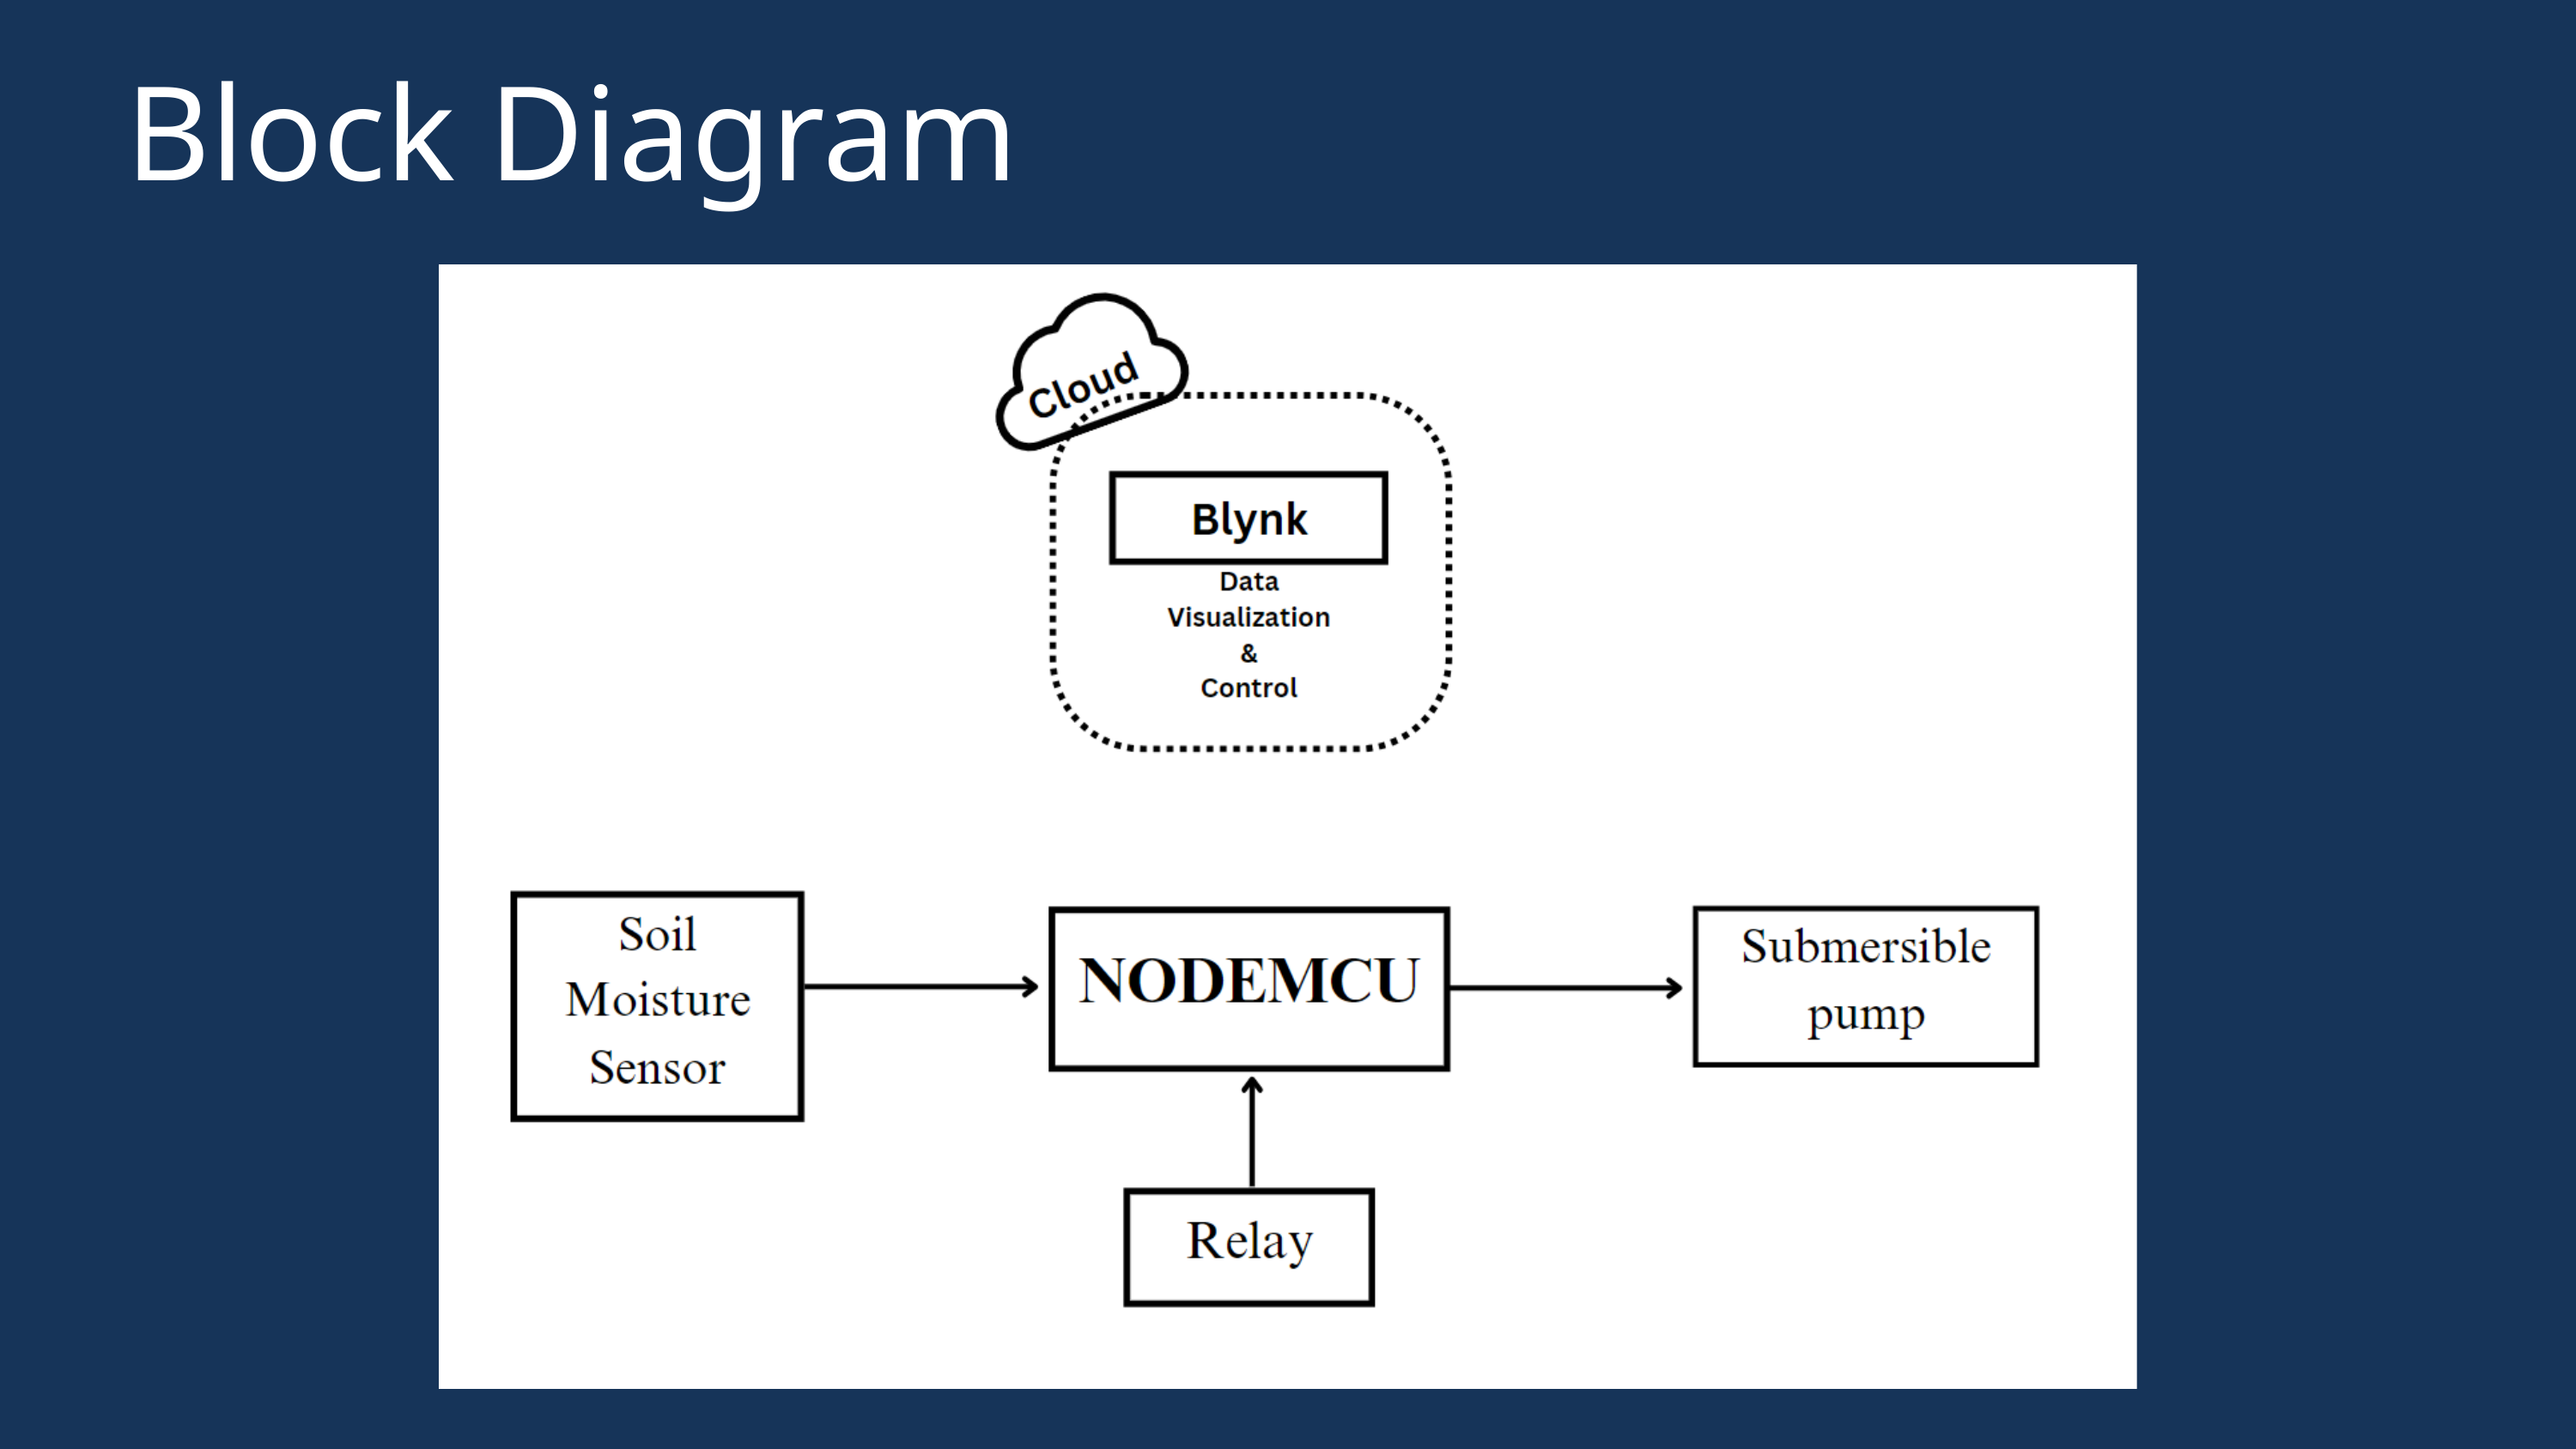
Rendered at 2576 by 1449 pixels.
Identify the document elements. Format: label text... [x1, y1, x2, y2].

text_box Block Diagram [125, 76, 1269, 207]
text_box [439, 264, 2137, 1389]
